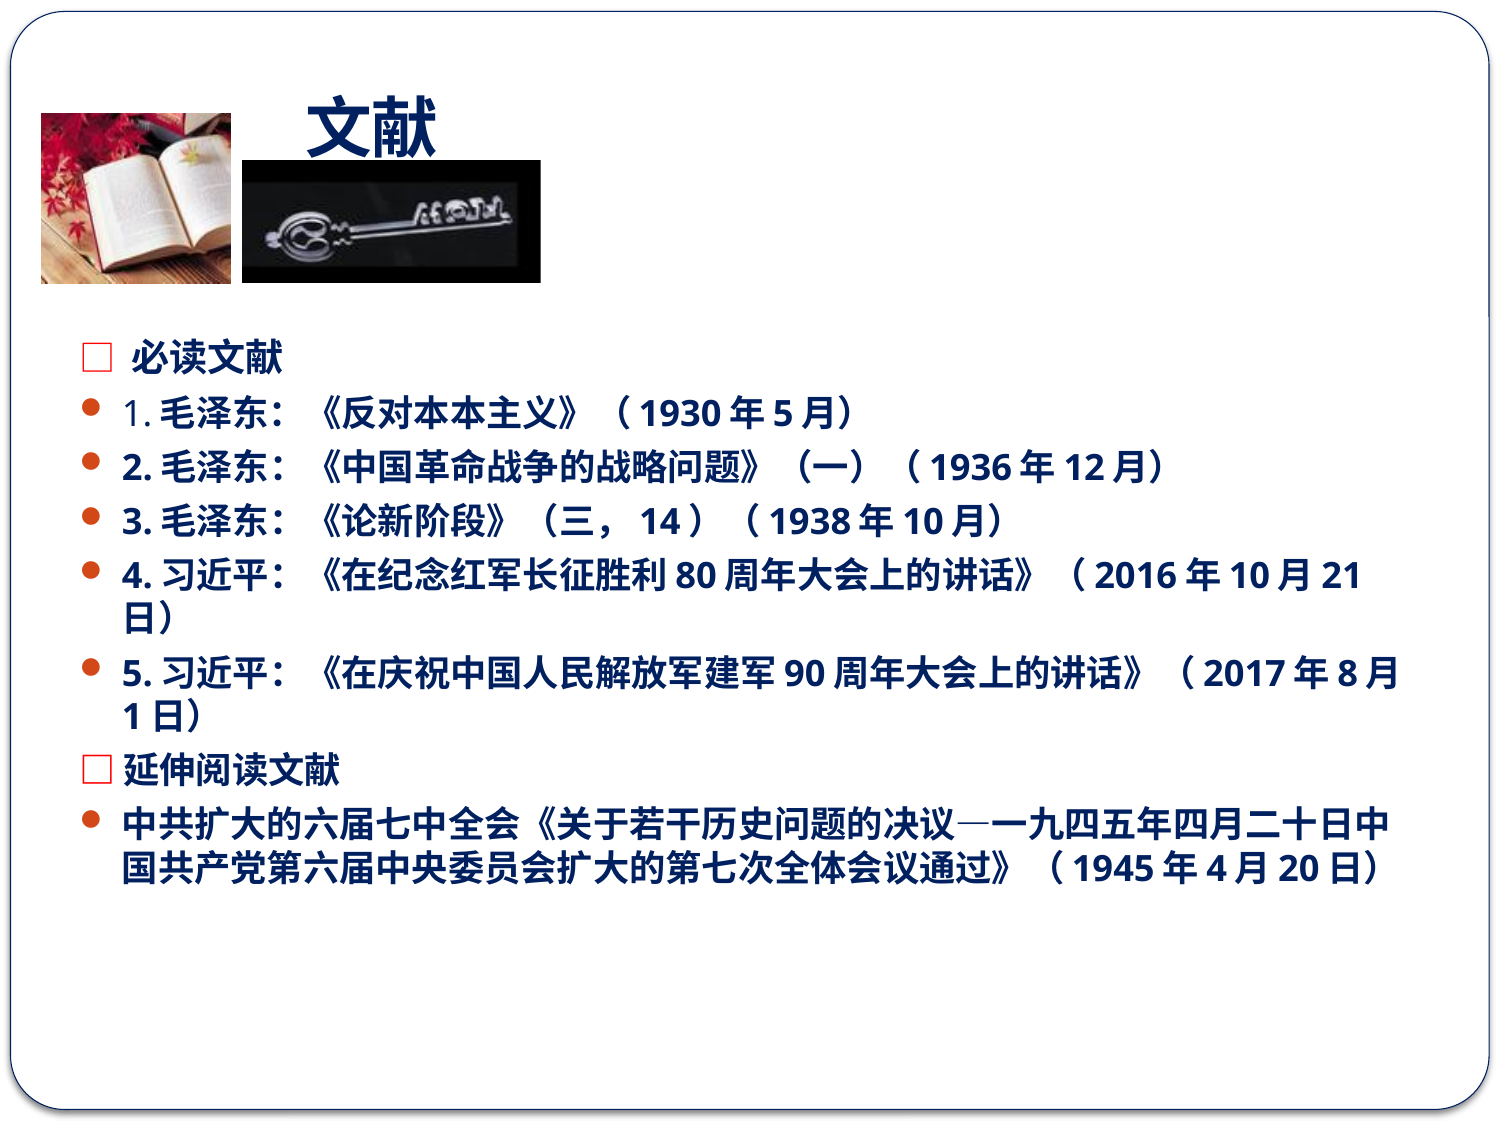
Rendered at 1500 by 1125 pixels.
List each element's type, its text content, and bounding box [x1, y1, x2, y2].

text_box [40, 77, 541, 284]
list □ 必读文献 1.毛泽东：《反对本本主义》（1930年5月） 2.毛泽东：《中国革命战争的战略问题》（一）（1936年12月） 3.毛泽东：《论新阶段》（三，14）（1938年10月） 4.习近平：《在纪念红军长征胜利80周年大会上的讲话》（2016年10月21日） 5.习近平：《在庆祝中国人民解放军建军90周年大会上的讲话》（2017年8月1日） □延伸阅读文献 中共扩大的六届七中全会《关于若干历史问题的决议—一九四五年四月二十日中国共产党第六届中央委员会扩大的第七次全体会议通过》（1945年4月20日） [64, 326, 1425, 929]
